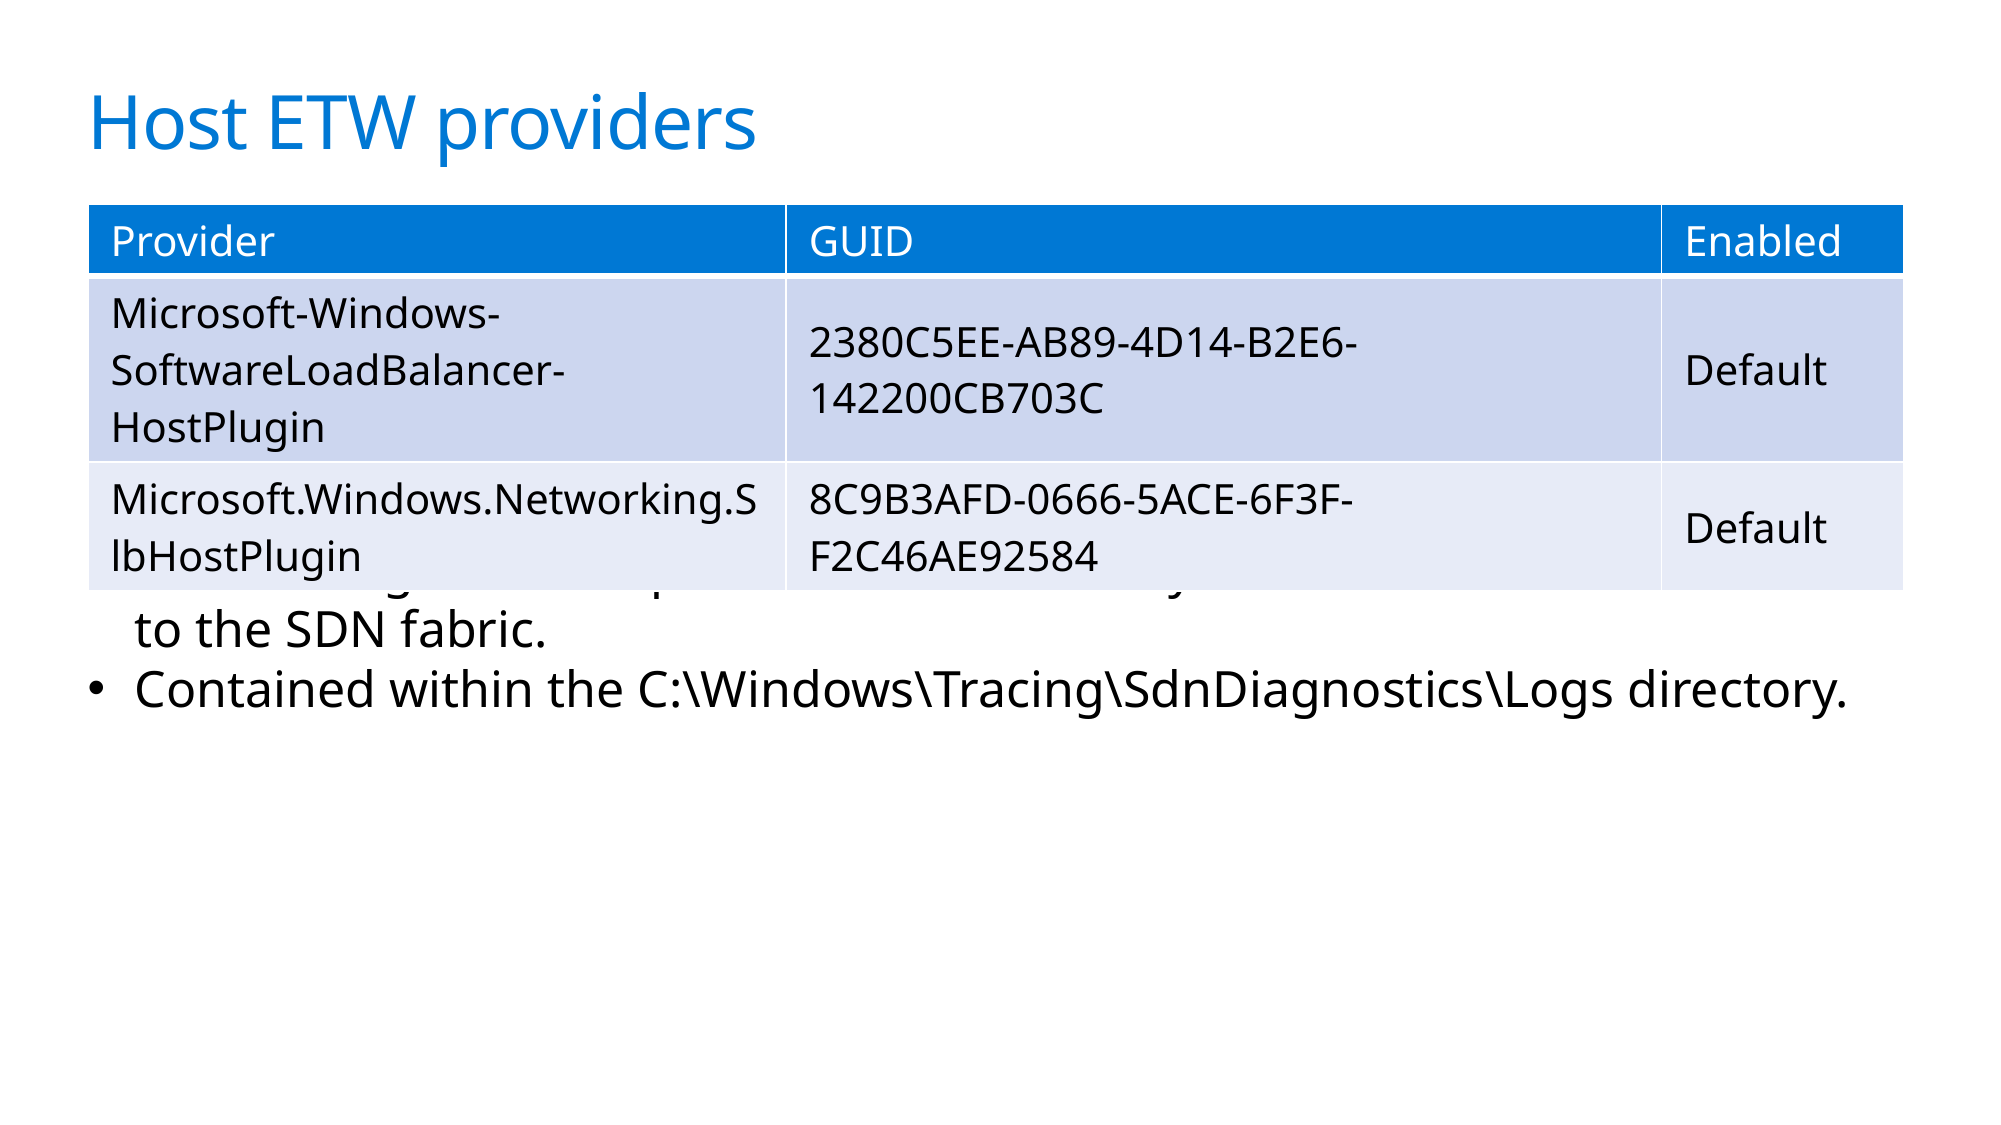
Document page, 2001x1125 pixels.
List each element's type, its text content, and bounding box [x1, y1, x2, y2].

table_cell 8C9B3AFD-0666-5ACE-6F3F-F2C46AE92584 [787, 463, 1661, 590]
table_header GUID [787, 205, 1661, 273]
title Host ETW providers [87, 75, 1111, 166]
table_cell Default [1662, 279, 1903, 461]
table_cell Microsoft-Windows-SoftwareLoadBalancer-HostPlugin [89, 279, 785, 461]
table_header Enabled [1662, 205, 1903, 273]
table_cell 2380C5EE-AB89-4D14-B2E6-142200CB703C [787, 279, 1661, 461]
table_cell Microsoft.Windows.Networking.SlbHostPlugin [89, 463, 785, 590]
table_cell Default [1662, 463, 1903, 590]
list ETW tracing for these providers is enabled by default when Server is added to the SDN fabric. Contained within the C:\Windows\Tracing\SdnDiagnostics\Logs directory. [87, 592, 1904, 846]
table_header Provider [89, 205, 785, 273]
